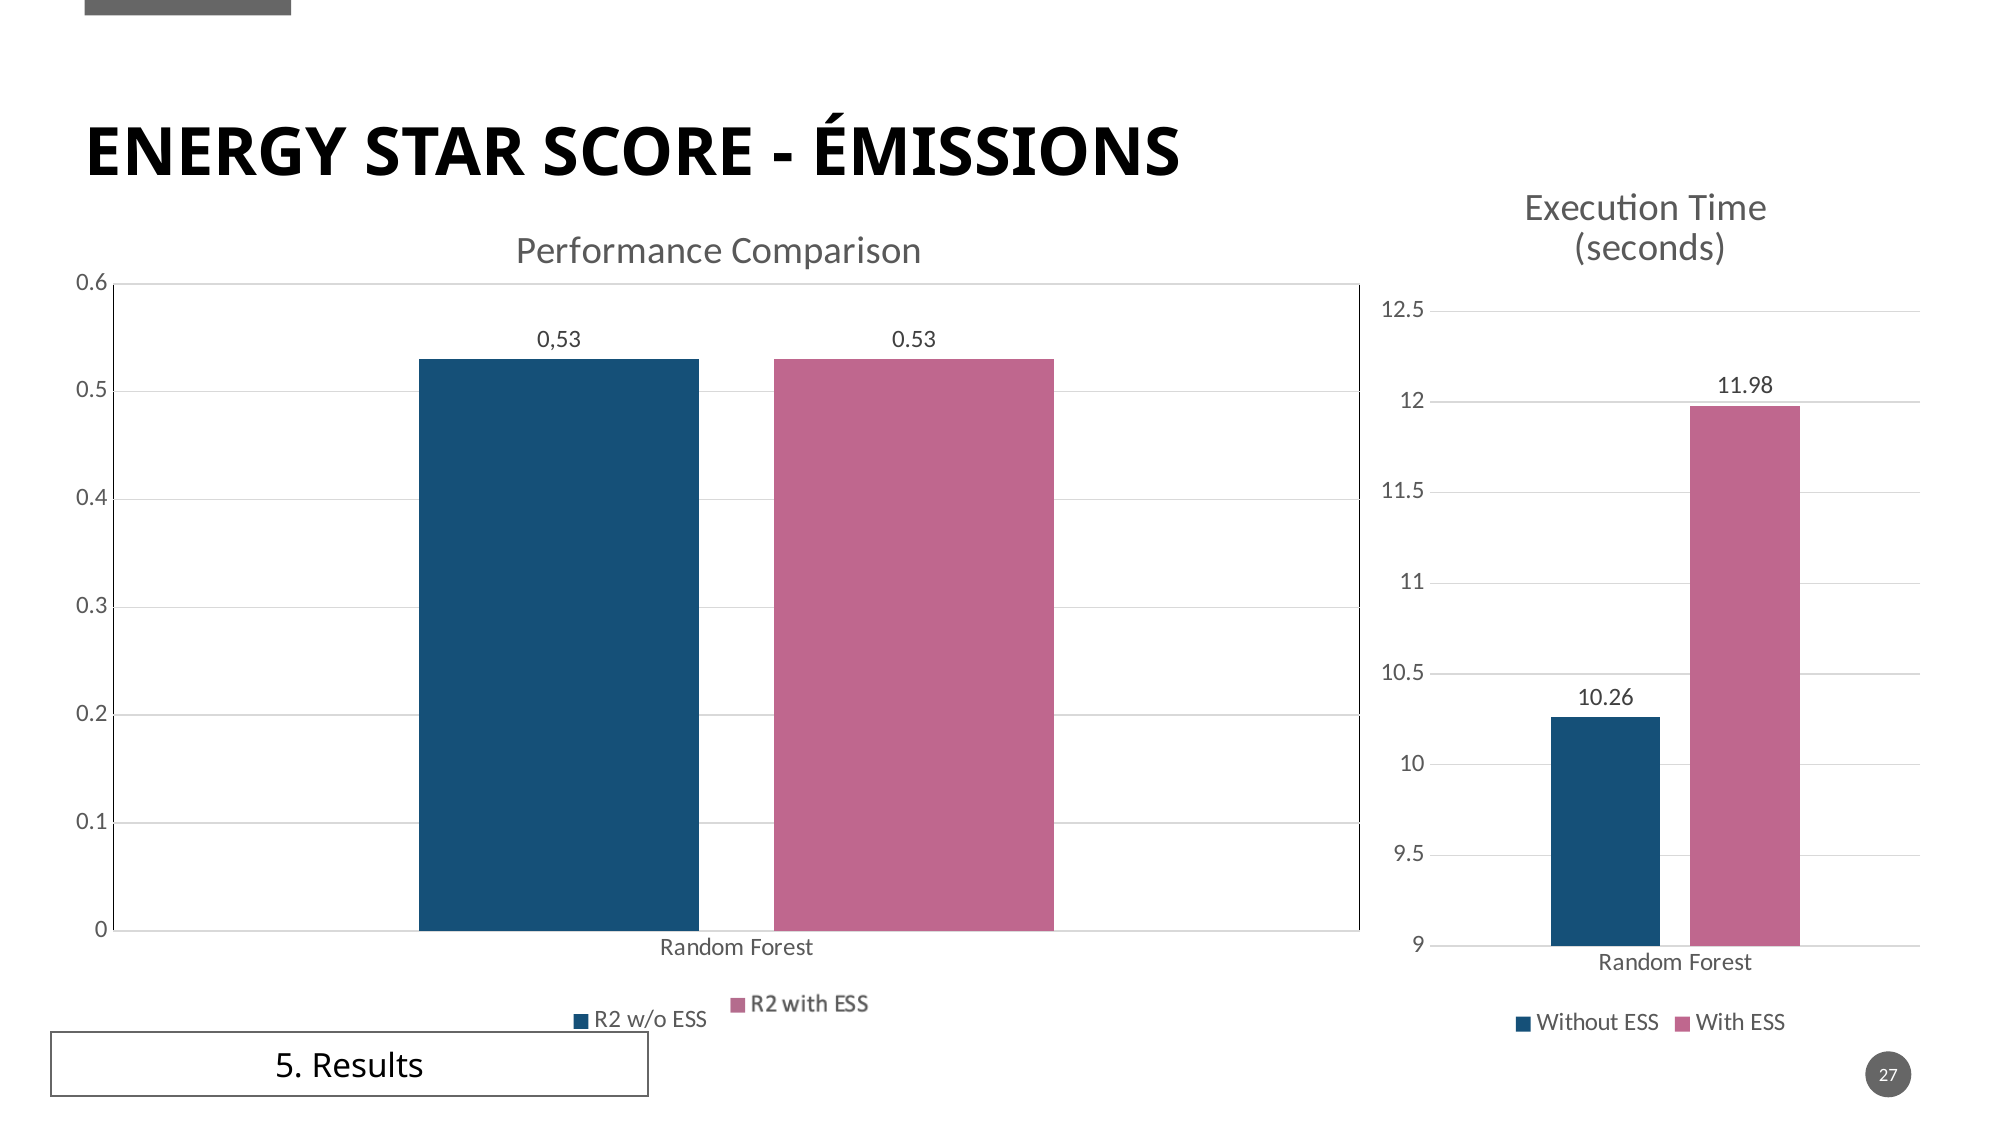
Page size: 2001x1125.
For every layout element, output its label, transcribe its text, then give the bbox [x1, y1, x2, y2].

text_box 5. Results [50, 1031, 649, 1097]
title Energy star score - émissions [84, 45, 1668, 196]
chart [52, 153, 1932, 1043]
picture [719, 977, 903, 1041]
slide_number 27 [1864, 1059, 1913, 1090]
